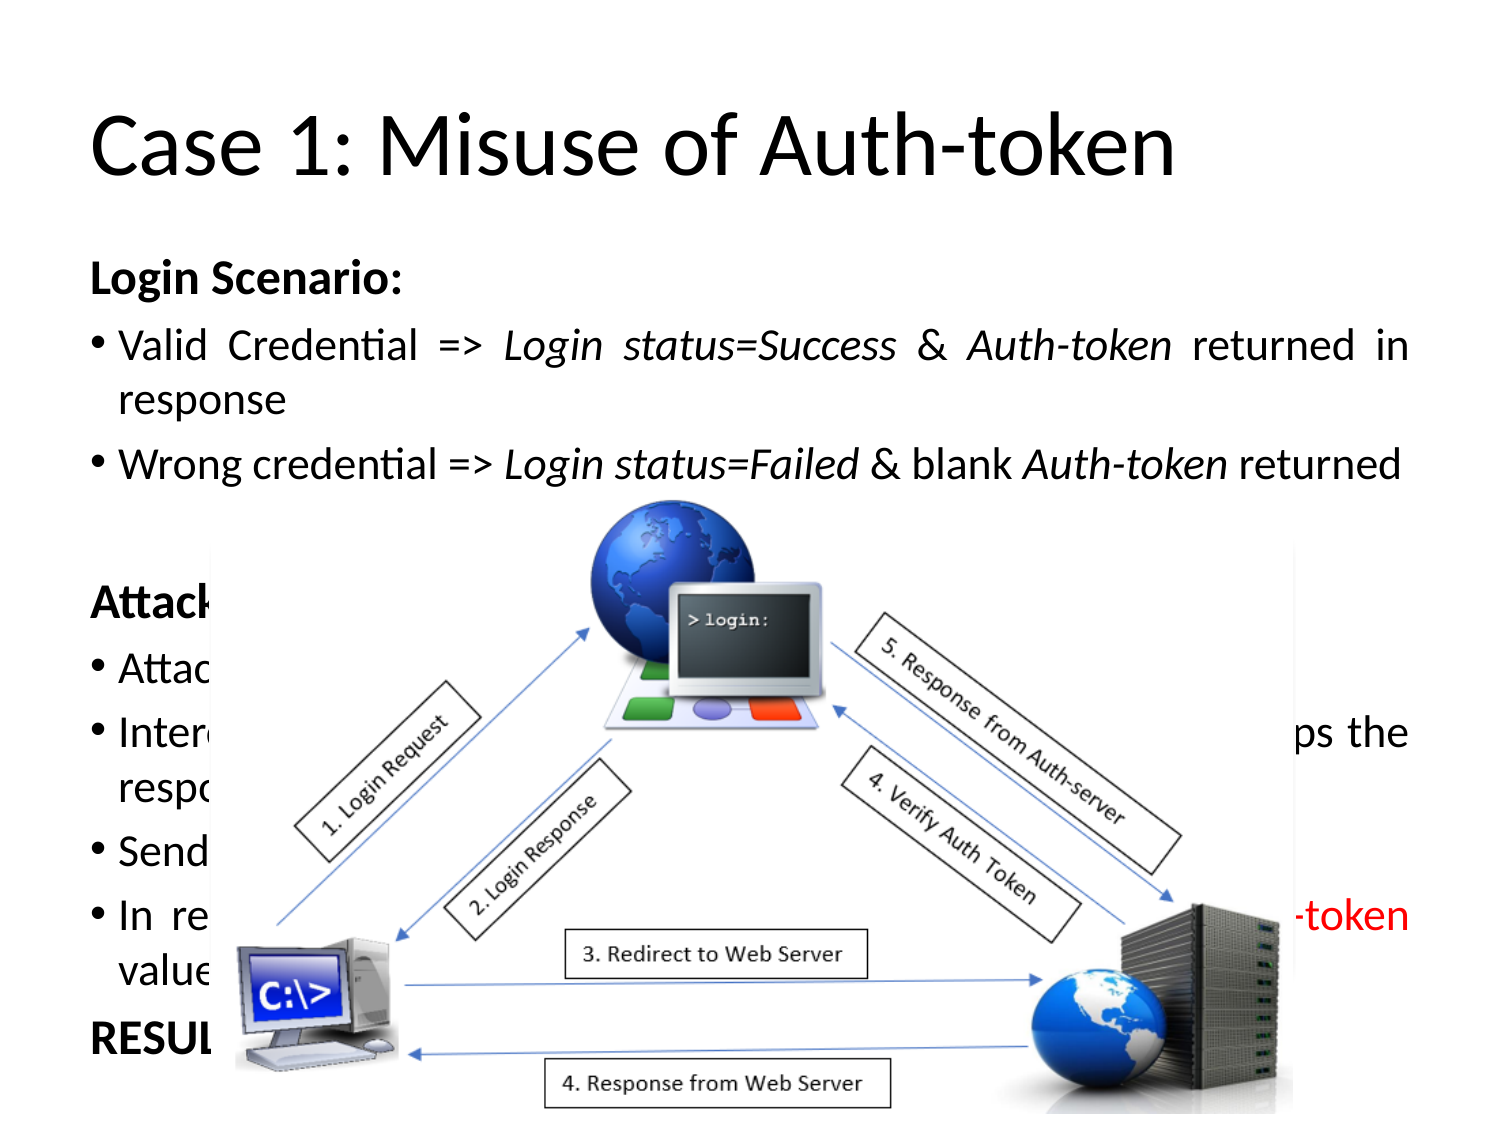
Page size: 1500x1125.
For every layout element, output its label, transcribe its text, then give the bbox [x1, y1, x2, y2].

list Login Scenario: Valid Credential => Login status=Success & Auth-token returned in response Wrong credential => Login status=Failed & blank Auth-token returned Attack Scenario: Attacker (user) submits valid credential. Intercepts the 1st Login response, copies the Auth-token & drops the response. Sends login request with Target UserID+wrong Password. In response, sets Login status=Success & Adds his own Auth-token value. RESULT: Attacker gets access to Victim’s account! [75, 237, 1425, 980]
title Case 1: Misuse of Auth-token [75, 45, 1425, 233]
picture [209, 487, 1296, 1115]
